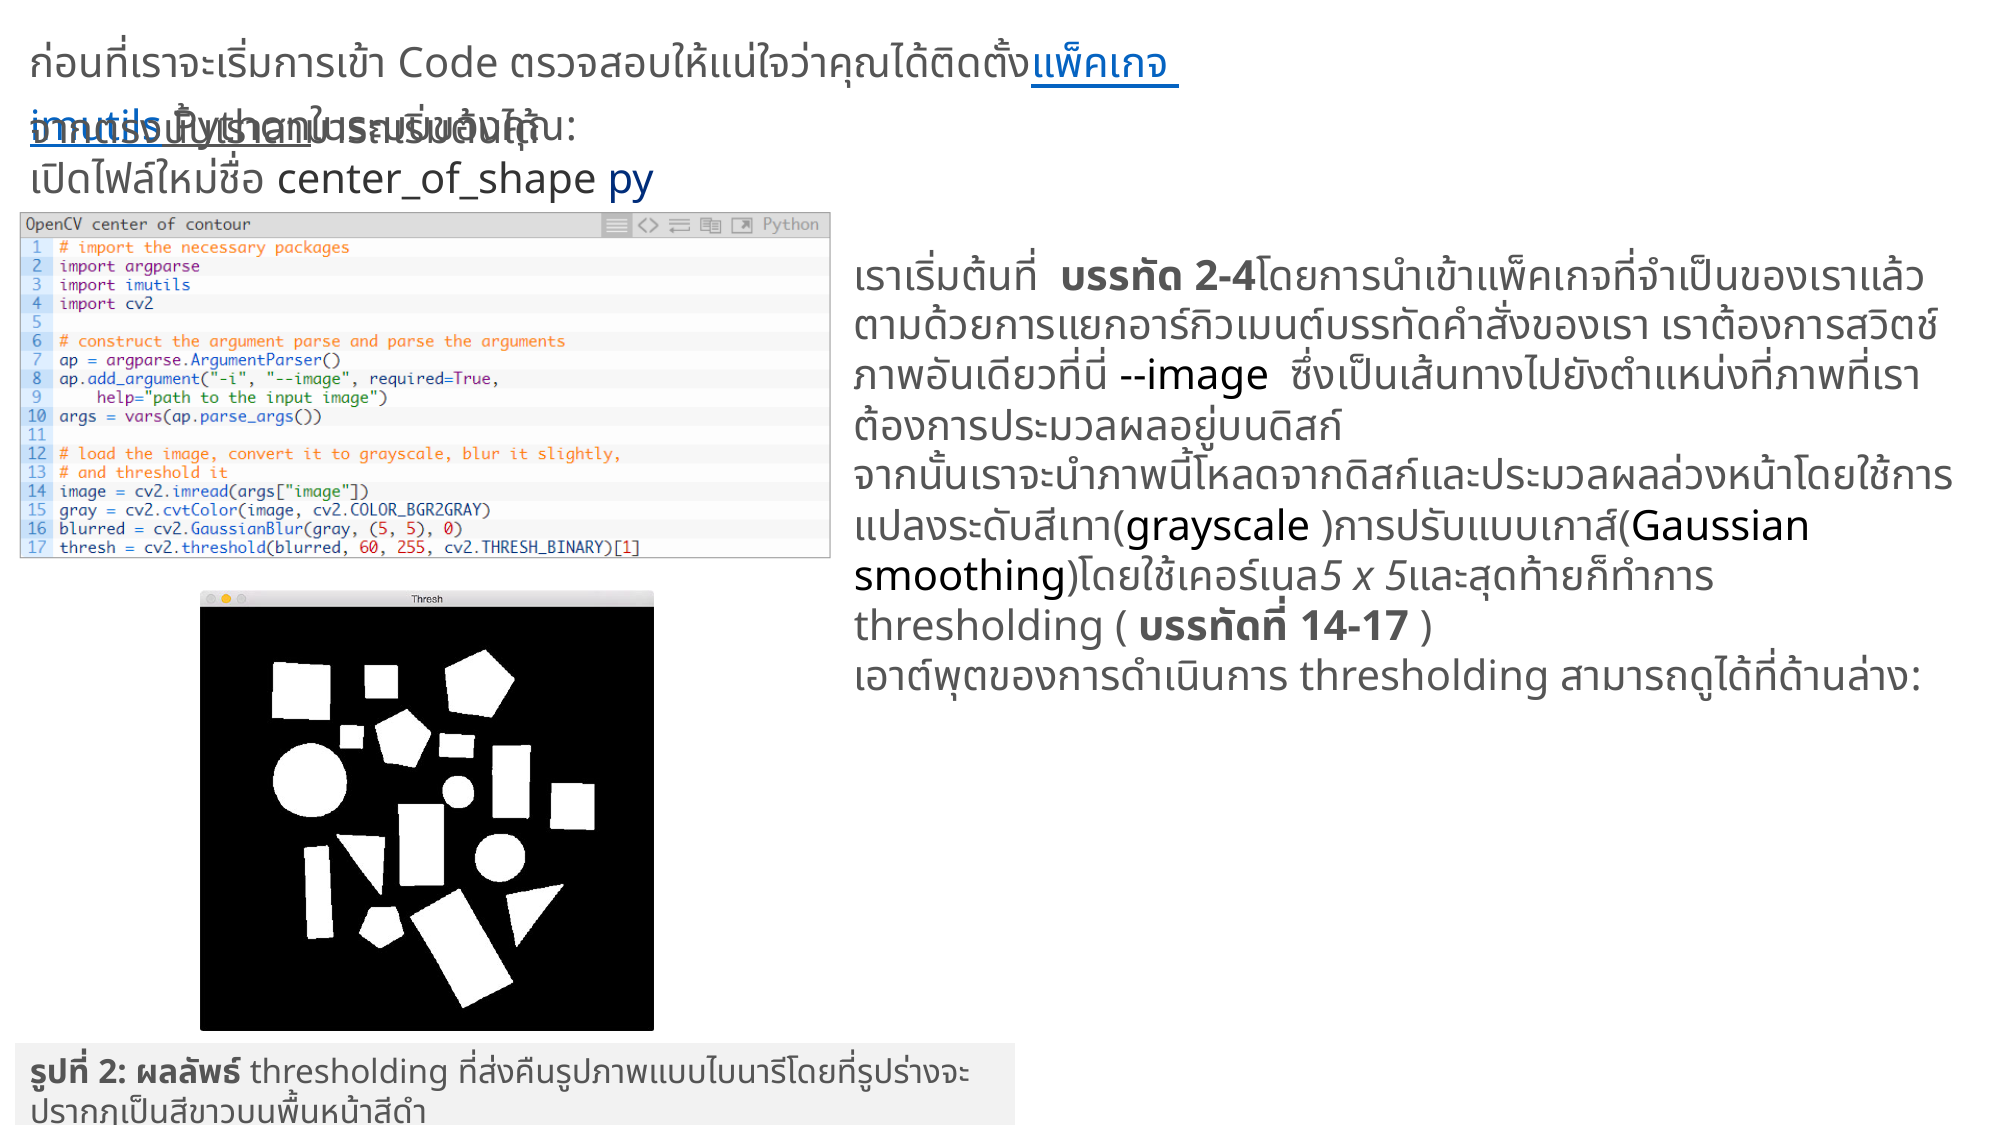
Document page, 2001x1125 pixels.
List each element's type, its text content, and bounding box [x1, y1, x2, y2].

picture [200, 590, 654, 1031]
text_box ก่อนที่เราจะเริ่มการเข้า Code ตรวจสอบให้แน่ใจว่าคุณได้ติดตั้งแพ็คเกจ imutils Pythonในระบบของคุณ: [15, 28, 1292, 164]
text_box จากตรงนั้นเราสามารถเริ่มต้นได้ เปิดไฟล์ใหม่ชื่อ center_of_shape py [15, 94, 1015, 210]
text_box เราเริ่มต้นที่ บรรทัด 2-4โดยการนำเข้าแพ็คเกจที่จำเป็นของเราแล้วตามด้วยการแยกอาร์กิวเมนต์บรรทัดคำสั่งของเรา เราต้องการสวิตช์ภาพอันเดียวที่นี่ --image ซึ่งเป็นเส้นทางไปยังตำแหน่งที่ภาพที่เราต้องการประมวลผลอยู่บนดิสก์ จากนั้นเราจะนำภาพนี้โหลดจากดิสก์และประมวลผลล่วงหน้าโดยใช้การแปลงระดับสีเทา(grayscale )การปรับแบบเกาส์(Gaussian smoothing)โดยใช้เคอร์เนล5 x 5และสุดท้ายก็ทำการ thresholding ( บรรทัดที่ 14-17 ) เอาต์พุตของการดำเนินการ thresholding สามารถดูได้ที่ด้านล่าง: [839, 240, 1985, 706]
text_box รูปที่ 2: ผลลัพธ์ thresholding ที่ส่งคืนรูปภาพแบบไบนารีโดยที่รูปร่างจะปรากฏเป็นสีขาวบนพื้นหน้าสีดำ [15, 1043, 1015, 1125]
picture [14, 203, 840, 567]
